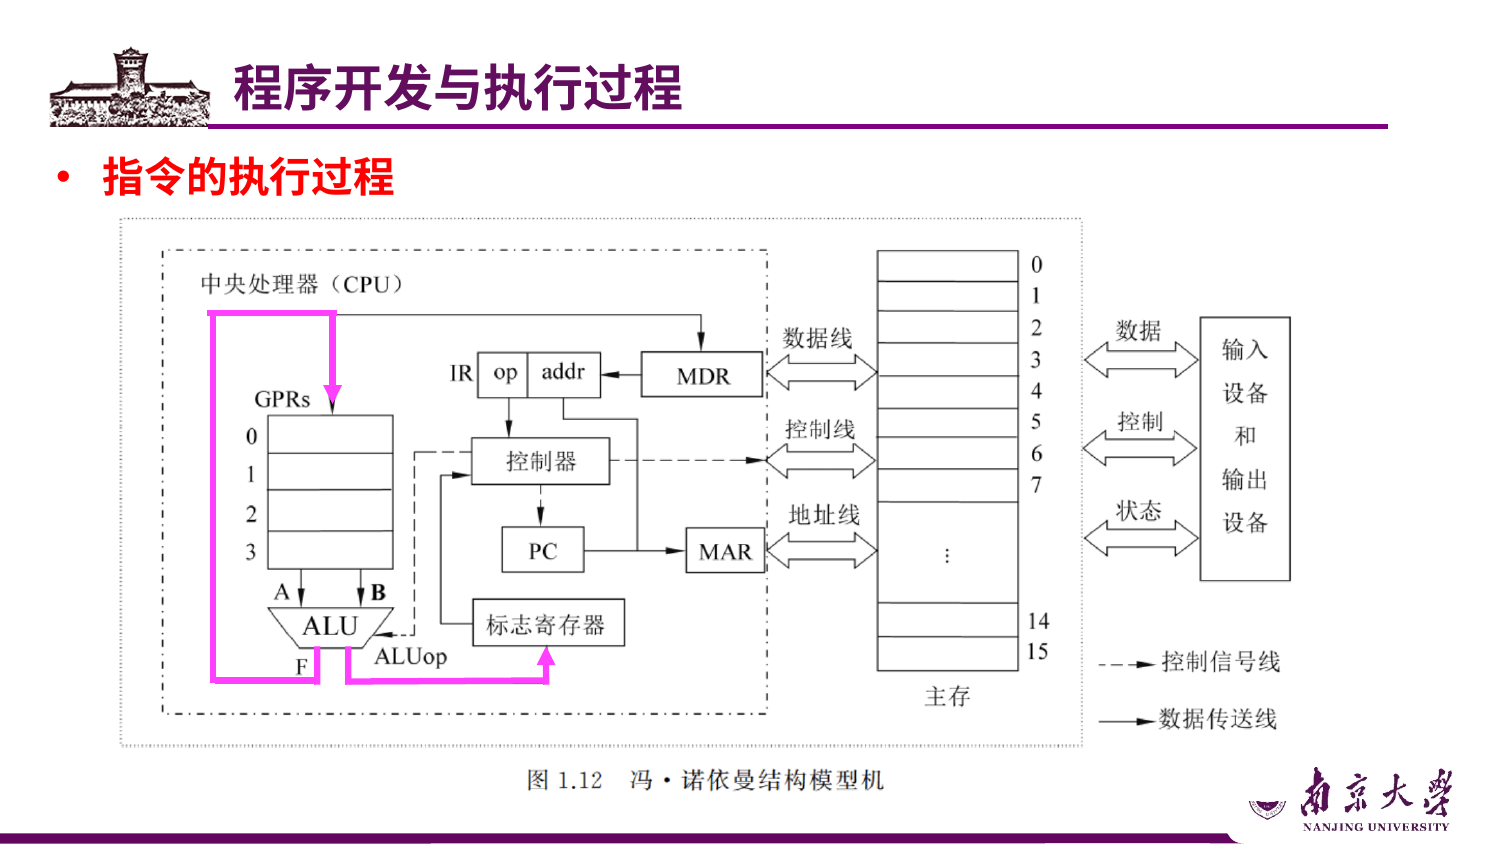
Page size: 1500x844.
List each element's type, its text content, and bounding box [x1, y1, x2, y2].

text_box 指令的执行过程 [41, 143, 1424, 209]
picture [37, 42, 216, 127]
picture [111, 208, 1452, 833]
text_box 程序开发与执行过程 [218, 48, 1400, 124]
